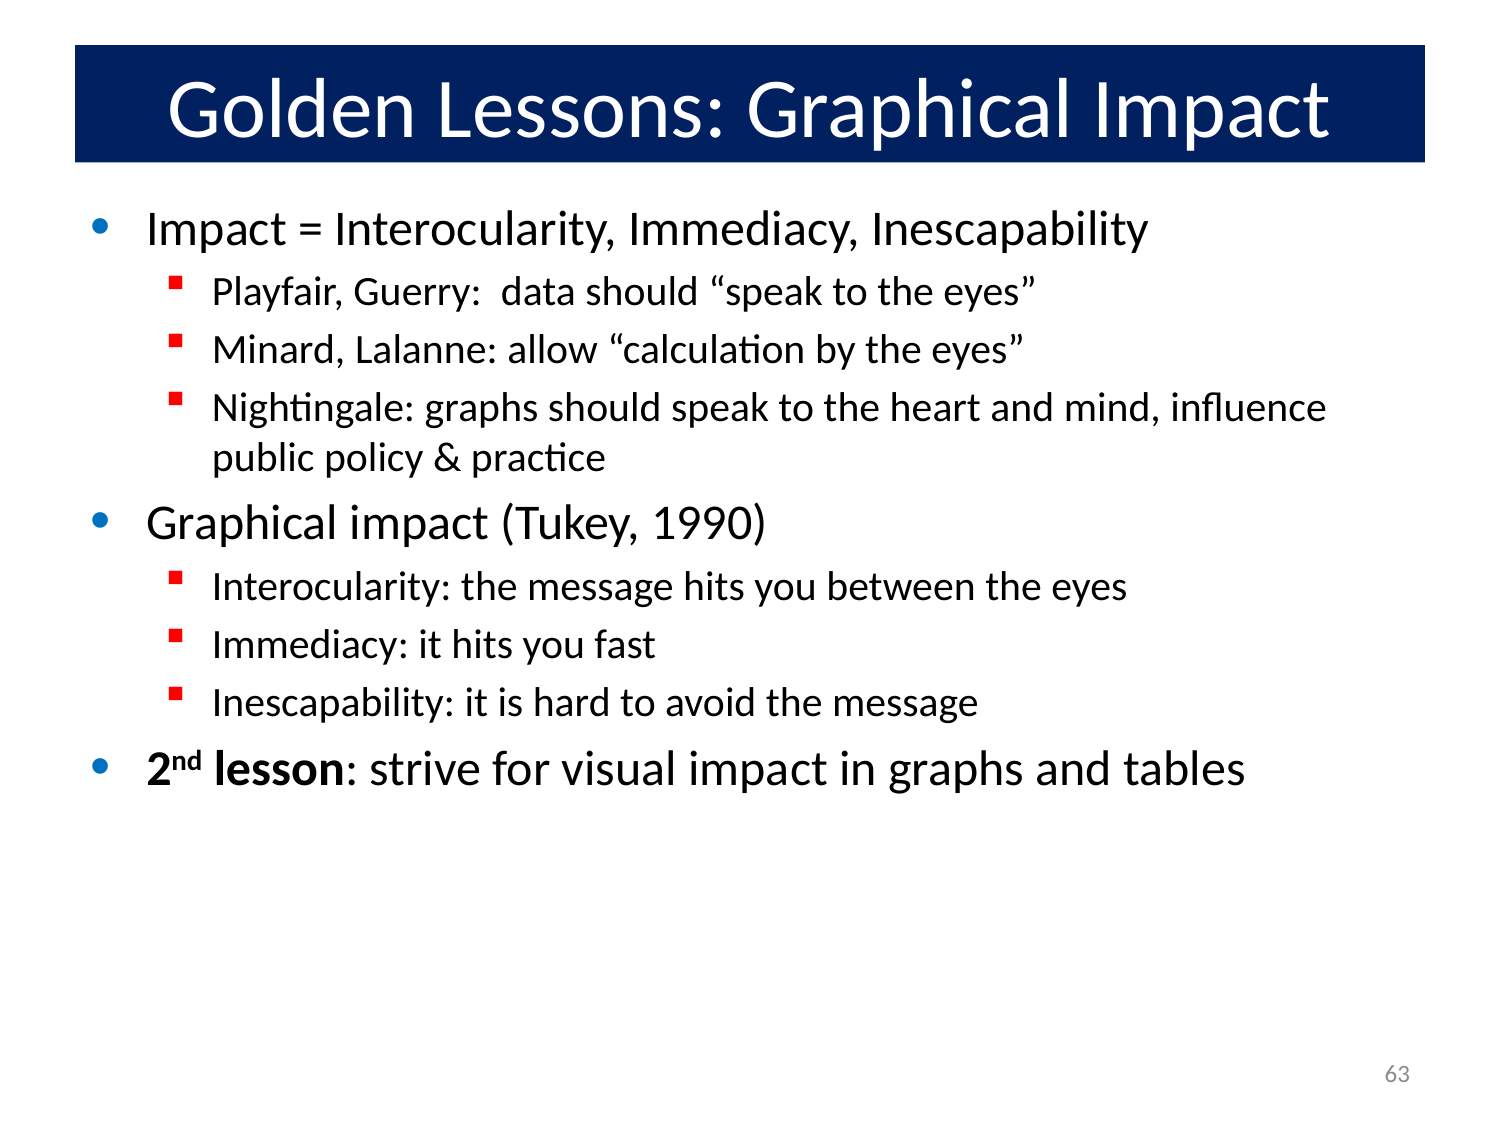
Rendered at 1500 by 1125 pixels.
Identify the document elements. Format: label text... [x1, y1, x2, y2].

list Impact = Interocularity, Immediacy, Inescapability Playfair, Guerry: data should “speak to the eyes” Minard, Lalanne: allow “calculation by the eyes” Nightingale: graphs should speak to the heart and mind, influence public policy & practice Graphical impact (Tukey, 1990) Interocularity: the message hits you between the eyes Immediacy: it hits you fast Inescapability: it is hard to avoid the message 2nd lesson: strive for visual impact in graphs and tables [75, 187, 1425, 1025]
slide_number 63 [1074, 1042, 1425, 1103]
title Golden Lessons: Graphical Impact [75, 45, 1425, 163]
